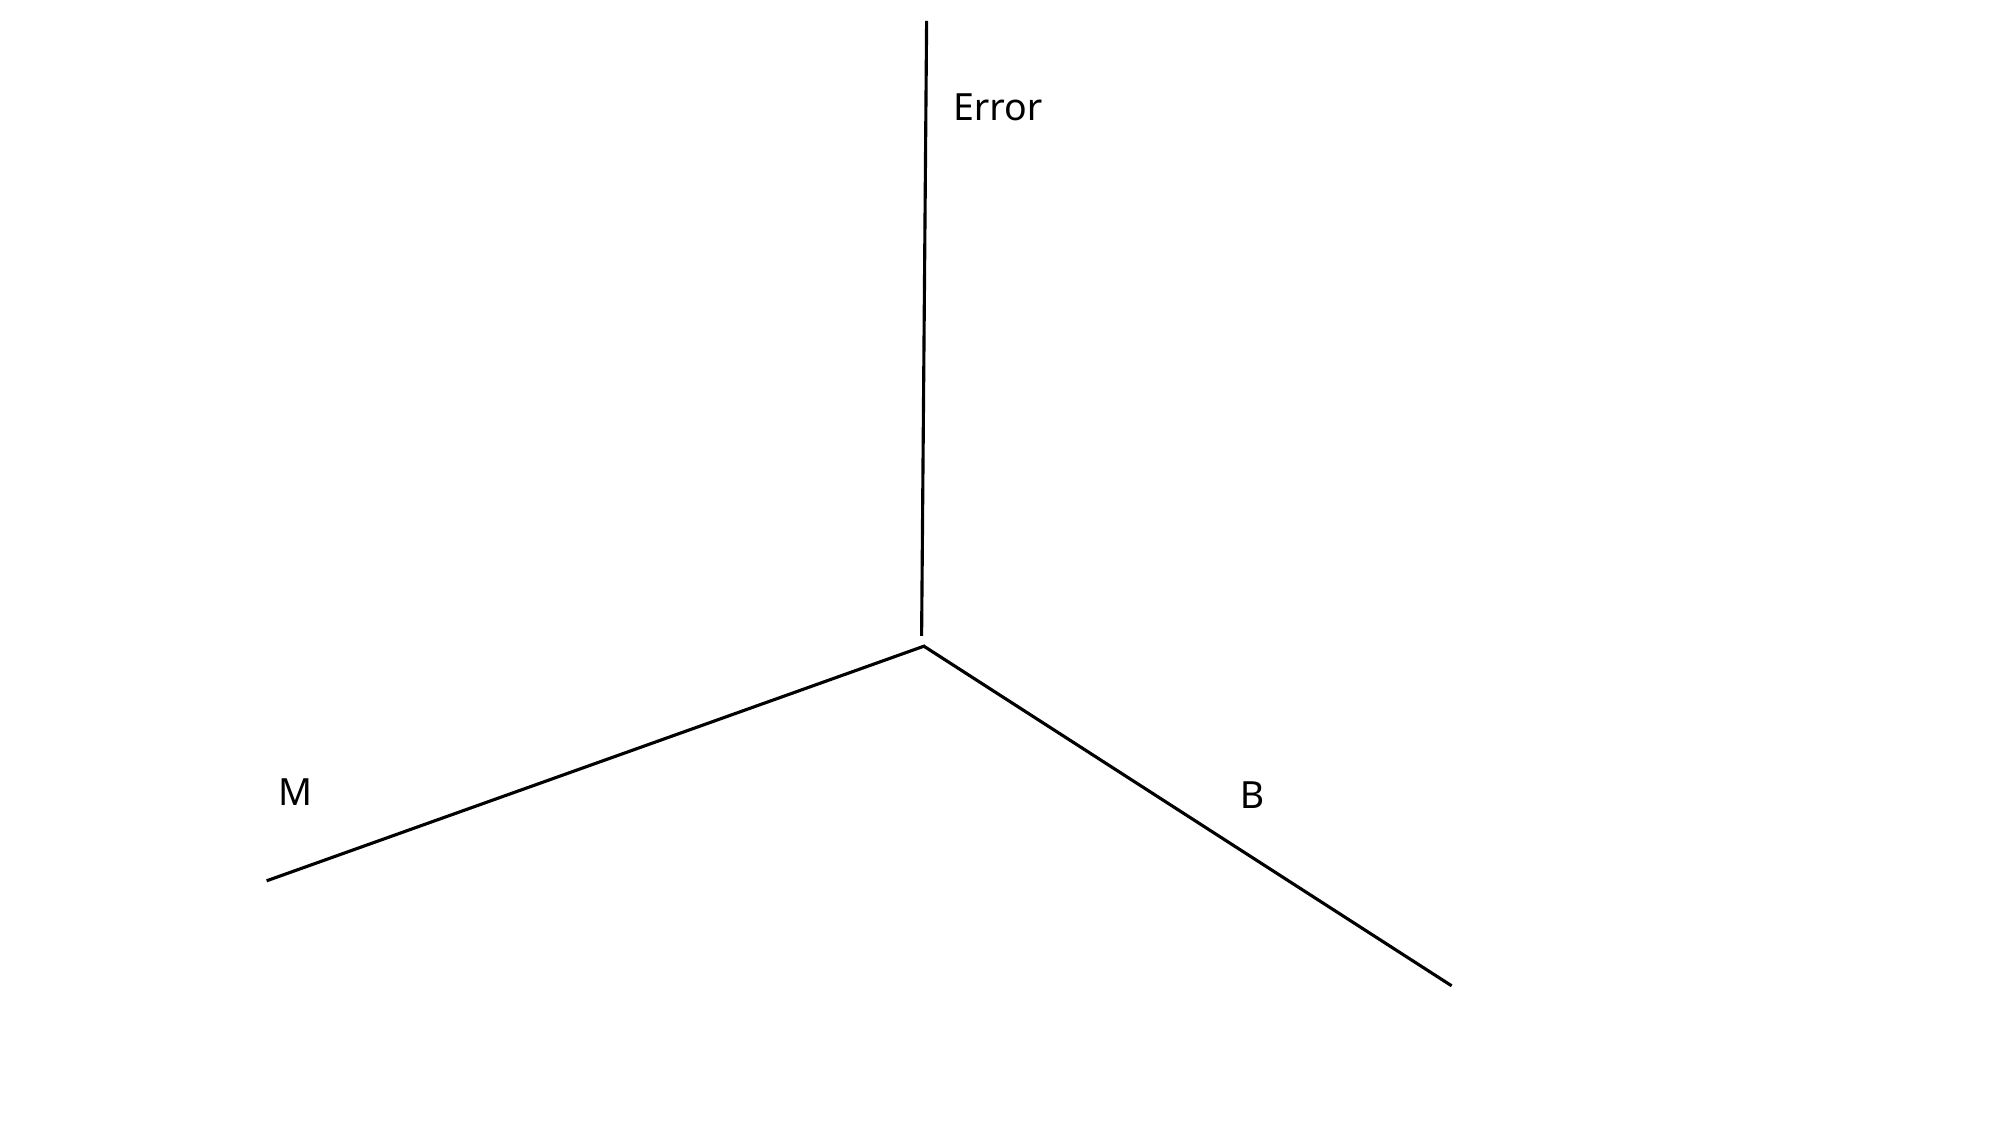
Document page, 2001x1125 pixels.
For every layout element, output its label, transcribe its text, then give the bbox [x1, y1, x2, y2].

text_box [922, 645, 1453, 987]
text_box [266, 645, 922, 882]
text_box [921, 20, 928, 637]
text_box Error [938, 75, 1064, 136]
